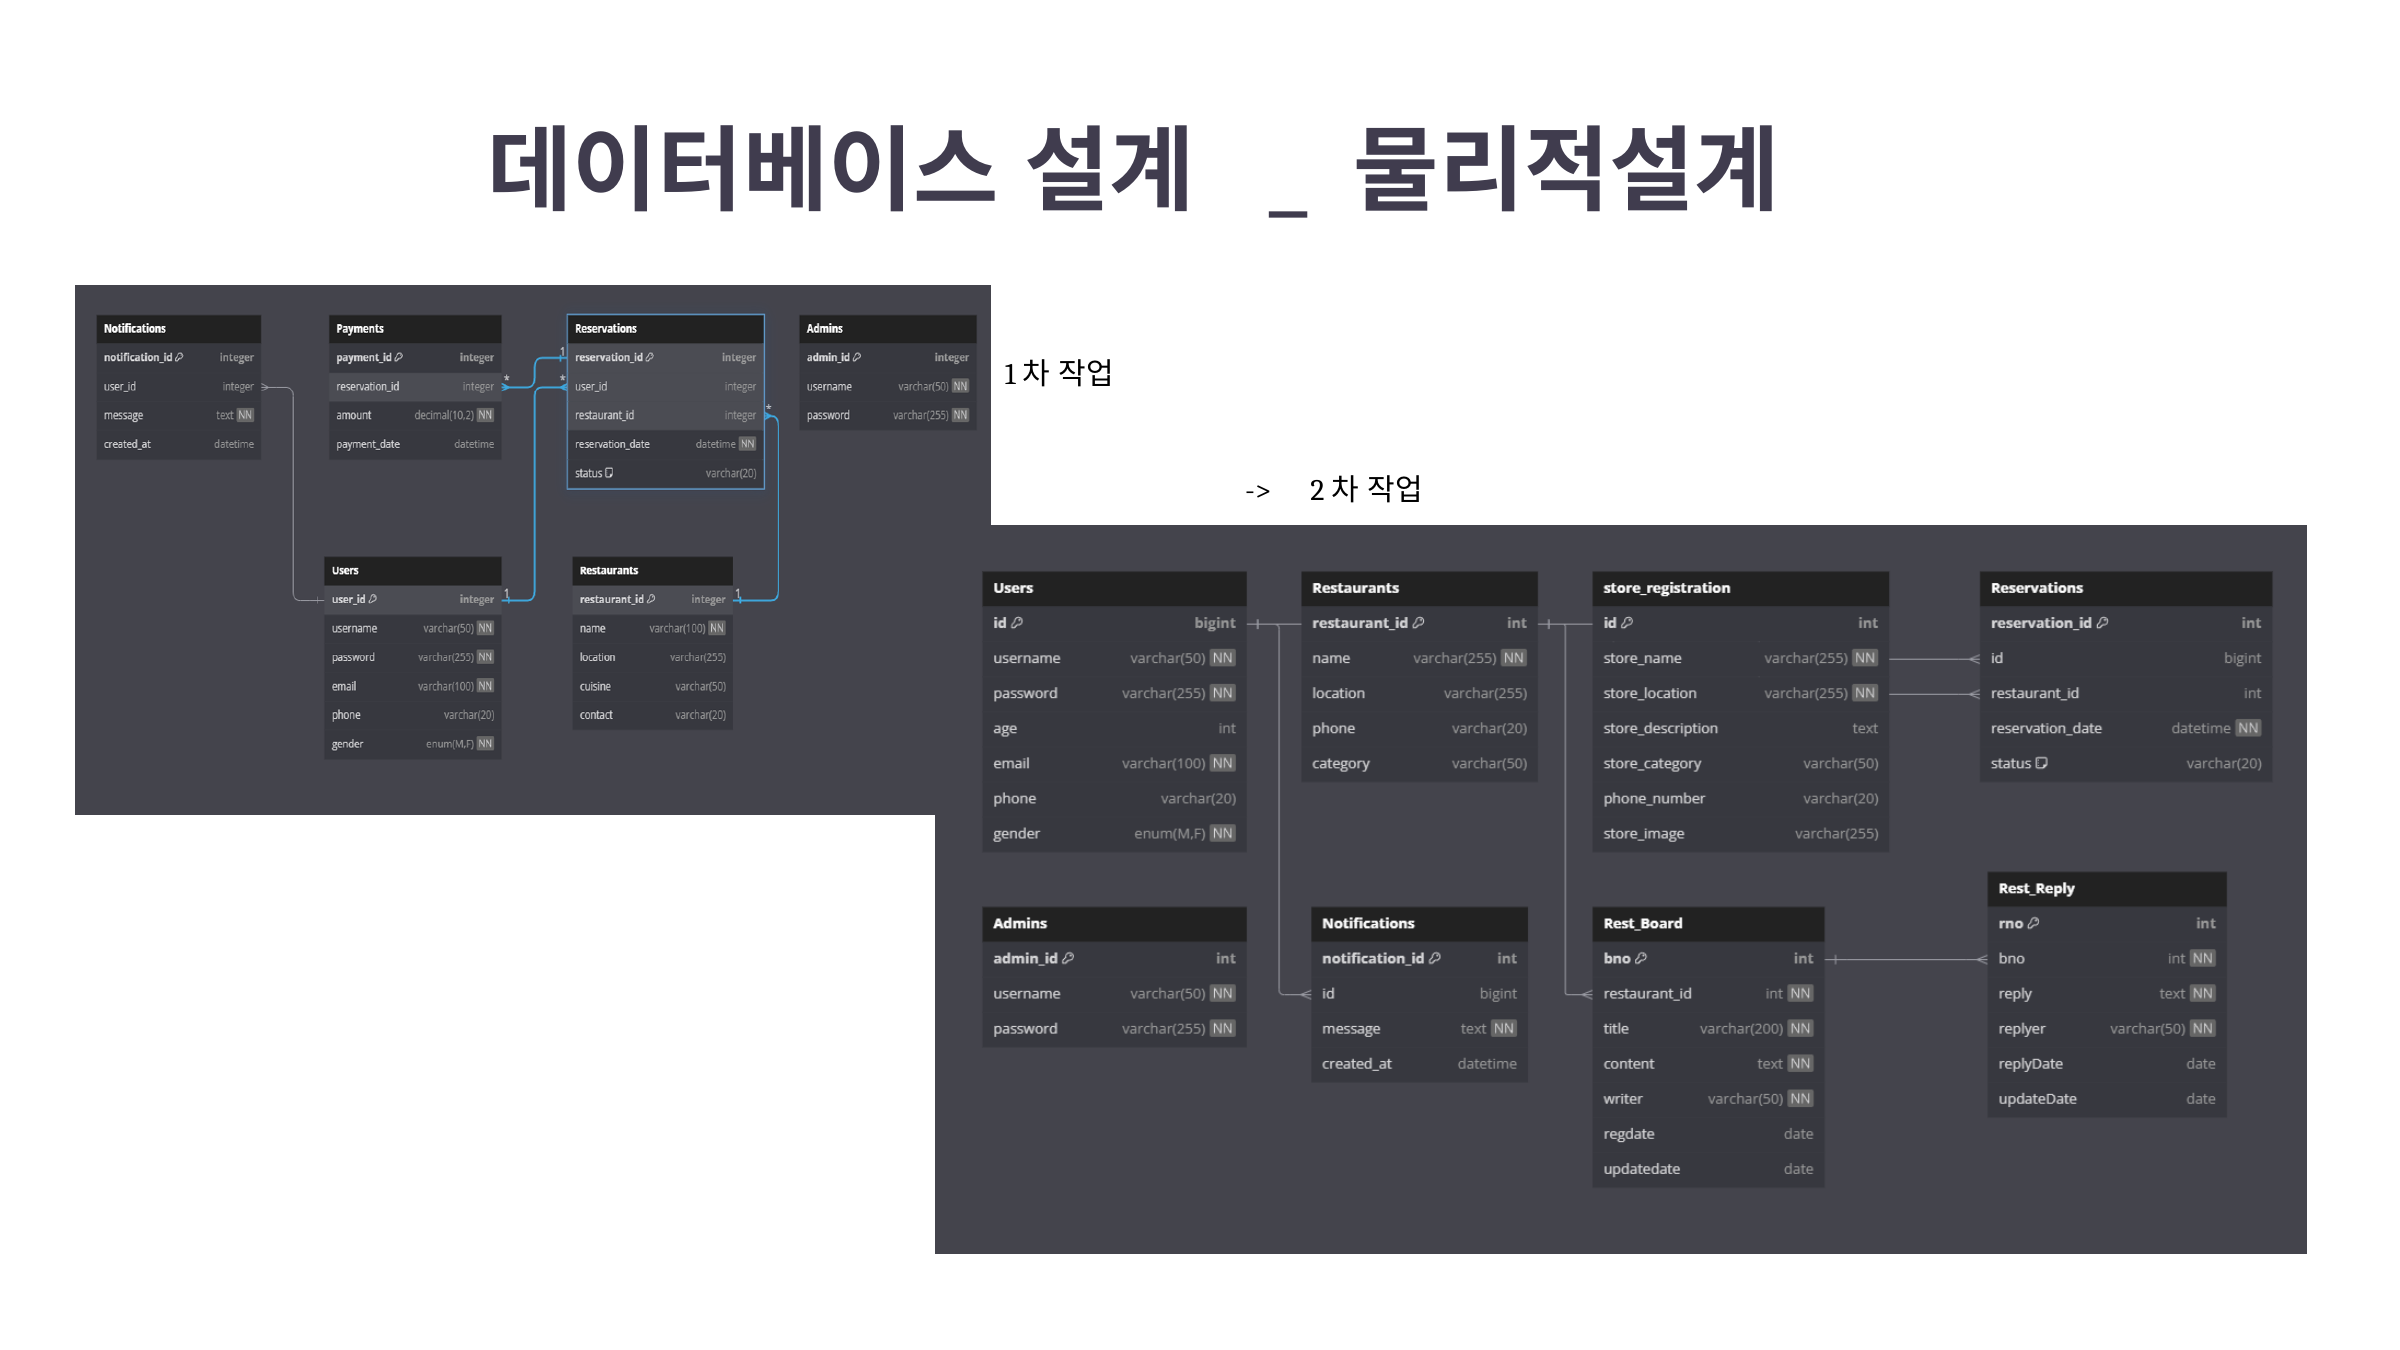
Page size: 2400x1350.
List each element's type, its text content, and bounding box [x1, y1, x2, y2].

text_box 1차 작업 -> 2차 작업 [996, 342, 1765, 515]
picture [75, 284, 2308, 1254]
text_box 데이터베이스 설계 _ 물리적설계 [487, 106, 1711, 223]
